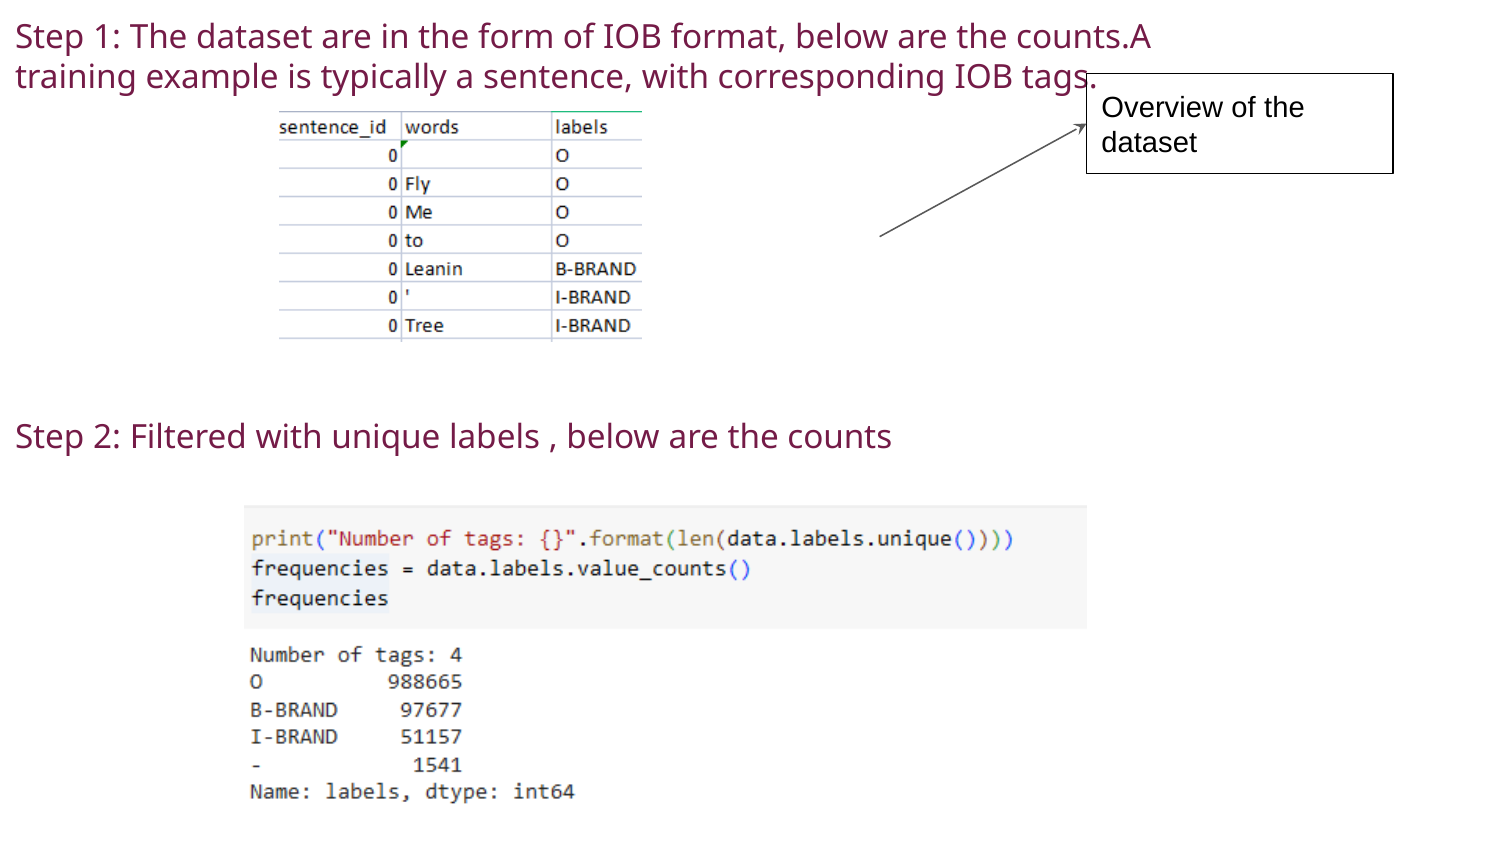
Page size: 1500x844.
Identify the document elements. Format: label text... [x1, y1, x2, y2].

picture [279, 110, 642, 342]
picture [244, 505, 1087, 813]
text_box Step 2: Filtered with unique labels , below are the counts [0, 400, 1137, 471]
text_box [879, 123, 1087, 237]
text_box Overview of the dataset [1086, 73, 1393, 174]
text_box Step 1: The dataset are in the form of IOB format, below are the counts.A training example is typically a sentence, with corresponding IOB tags. [0, 0, 1281, 110]
